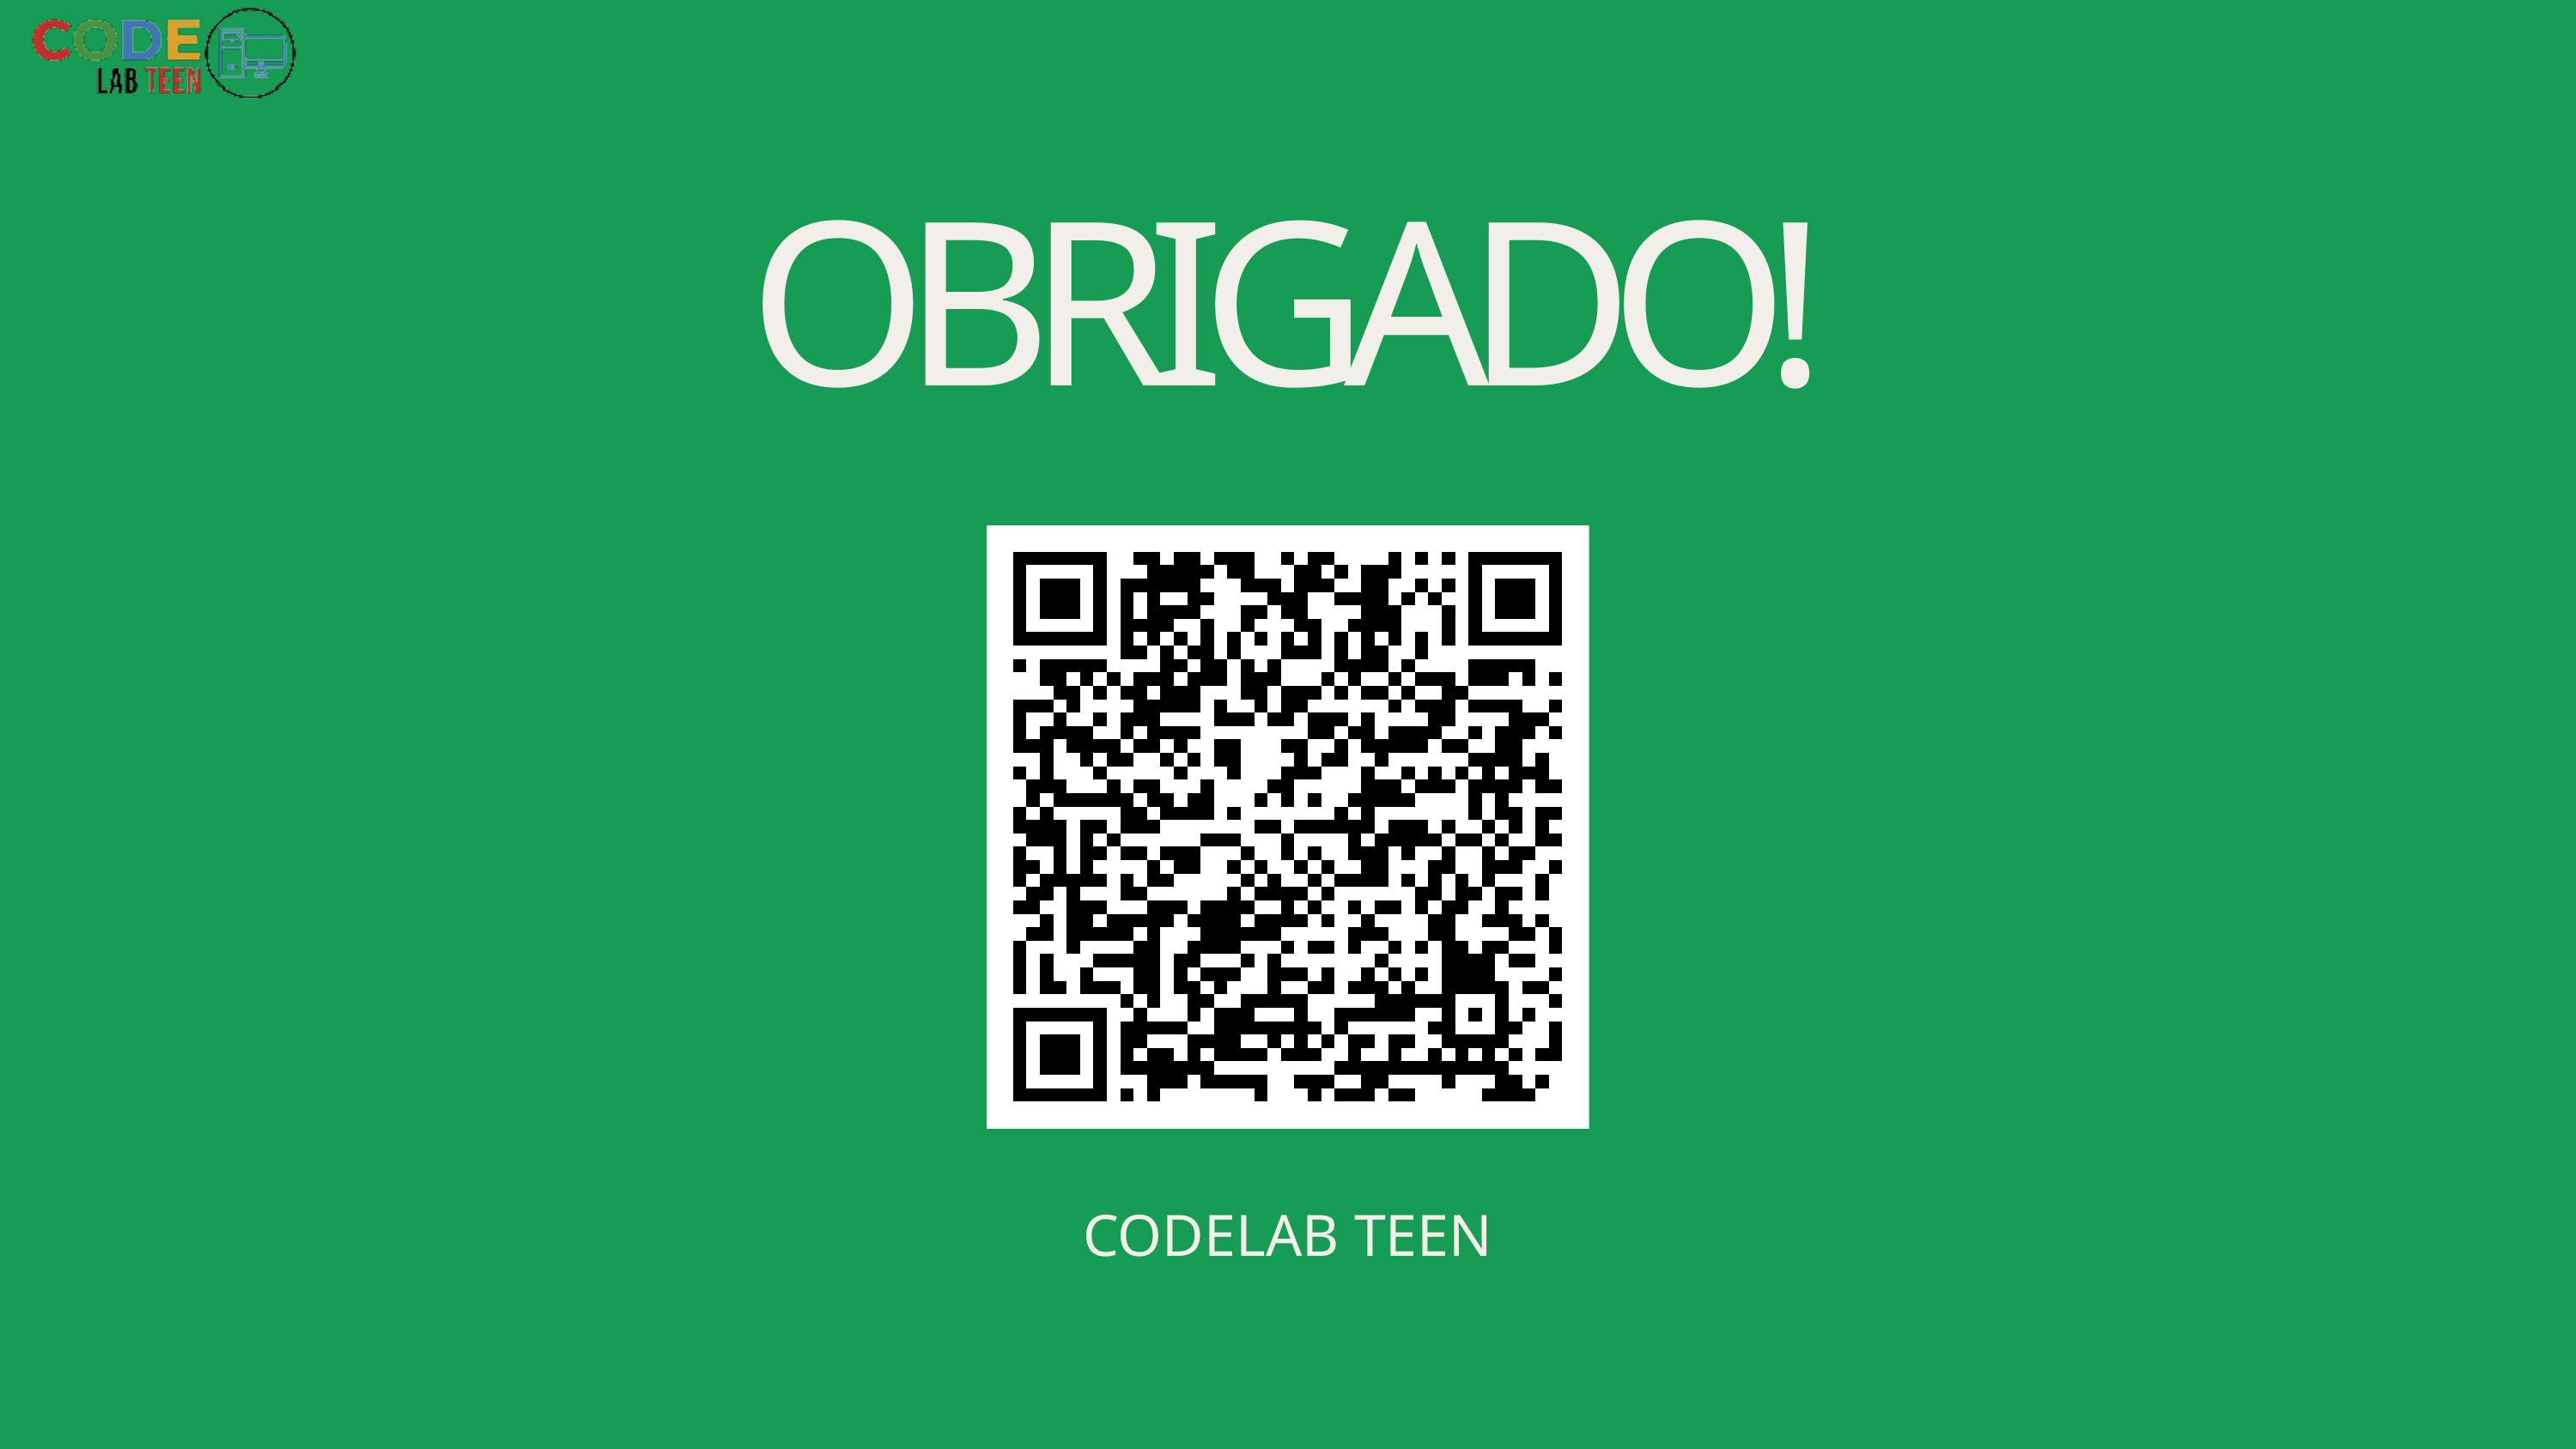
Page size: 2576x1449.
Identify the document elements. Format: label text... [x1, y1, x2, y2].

text_box CODELAB TEEN [801, 1198, 1775, 1268]
text_box [0, 0, 338, 131]
text_box OBRIGADO! [380, 116, 2196, 432]
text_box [986, 525, 1589, 1129]
